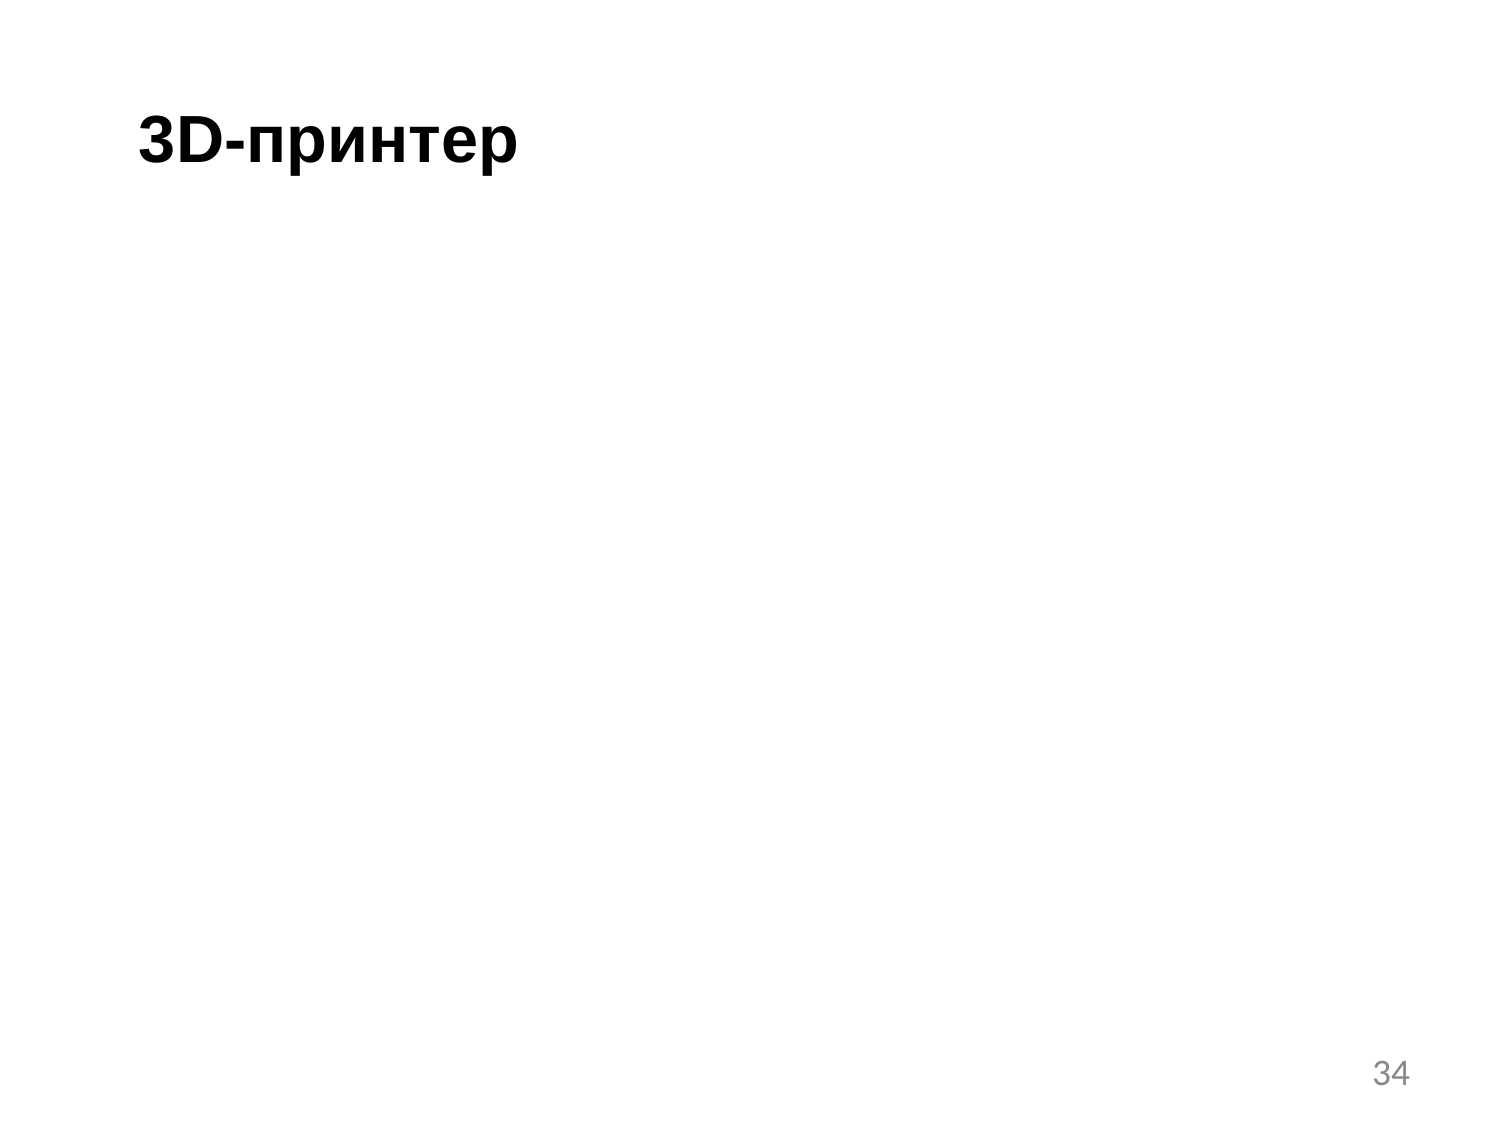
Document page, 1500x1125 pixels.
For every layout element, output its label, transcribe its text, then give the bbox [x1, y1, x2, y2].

title 3D-принтер [54, 34, 1446, 284]
slide_number 34 [1367, 1055, 1415, 1125]
